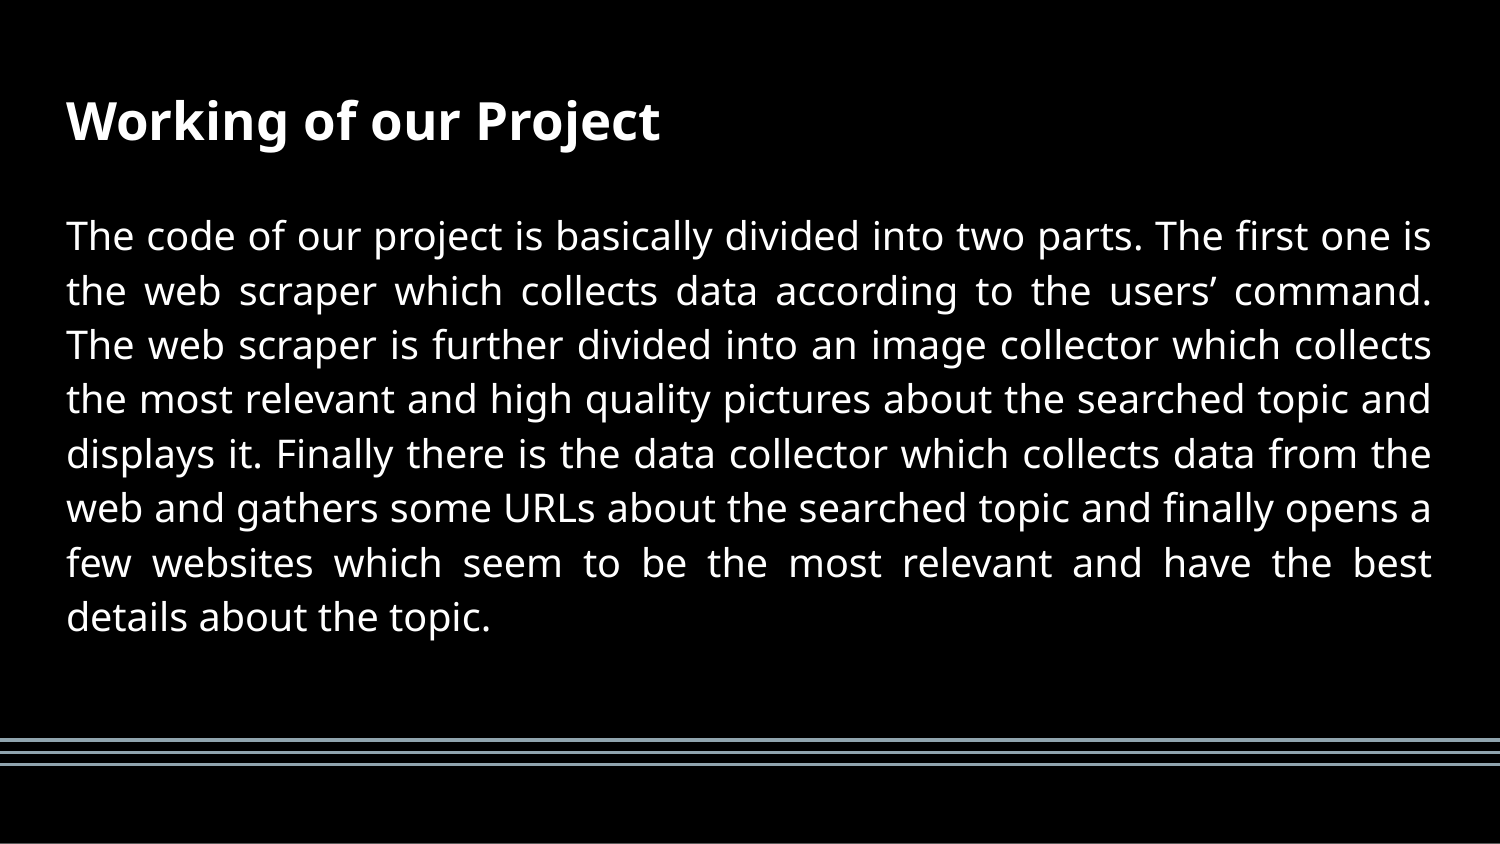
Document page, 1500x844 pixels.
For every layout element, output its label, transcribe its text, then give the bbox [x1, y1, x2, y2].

list The code of our project is basically divided into two parts. The first one is the web scraper which collects data according to the users’ command. The web scraper is further divided into an image collector which collects the most relevant and high quality pictures about the searched topic and displays it. Finally there is the data collector which collects data from the web and gathers some URLs about the searched topic and finally opens a few websites which seem to be the most relevant and have the best details about the topic. [51, 189, 1449, 718]
title Working of our Project [51, 72, 1449, 167]
